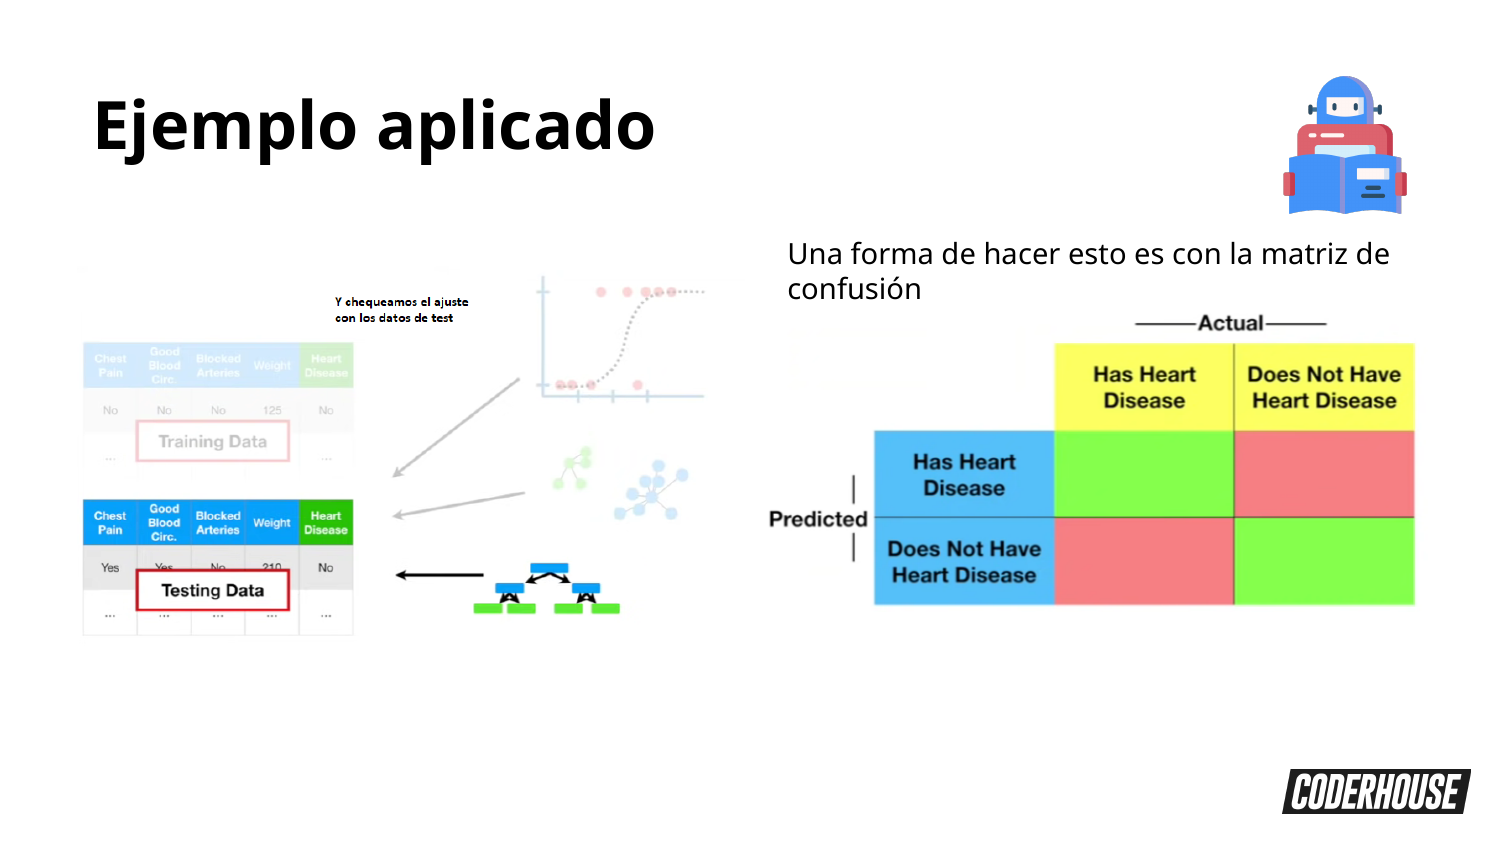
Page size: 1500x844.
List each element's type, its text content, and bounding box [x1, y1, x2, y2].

picture [1281, 769, 1471, 814]
text_box Ejemplo aplicado [77, 76, 1275, 179]
picture [1276, 76, 1414, 214]
picture [77, 266, 1433, 646]
text_box Una forma de hacer esto es con la matriz de confusión [772, 219, 1475, 320]
